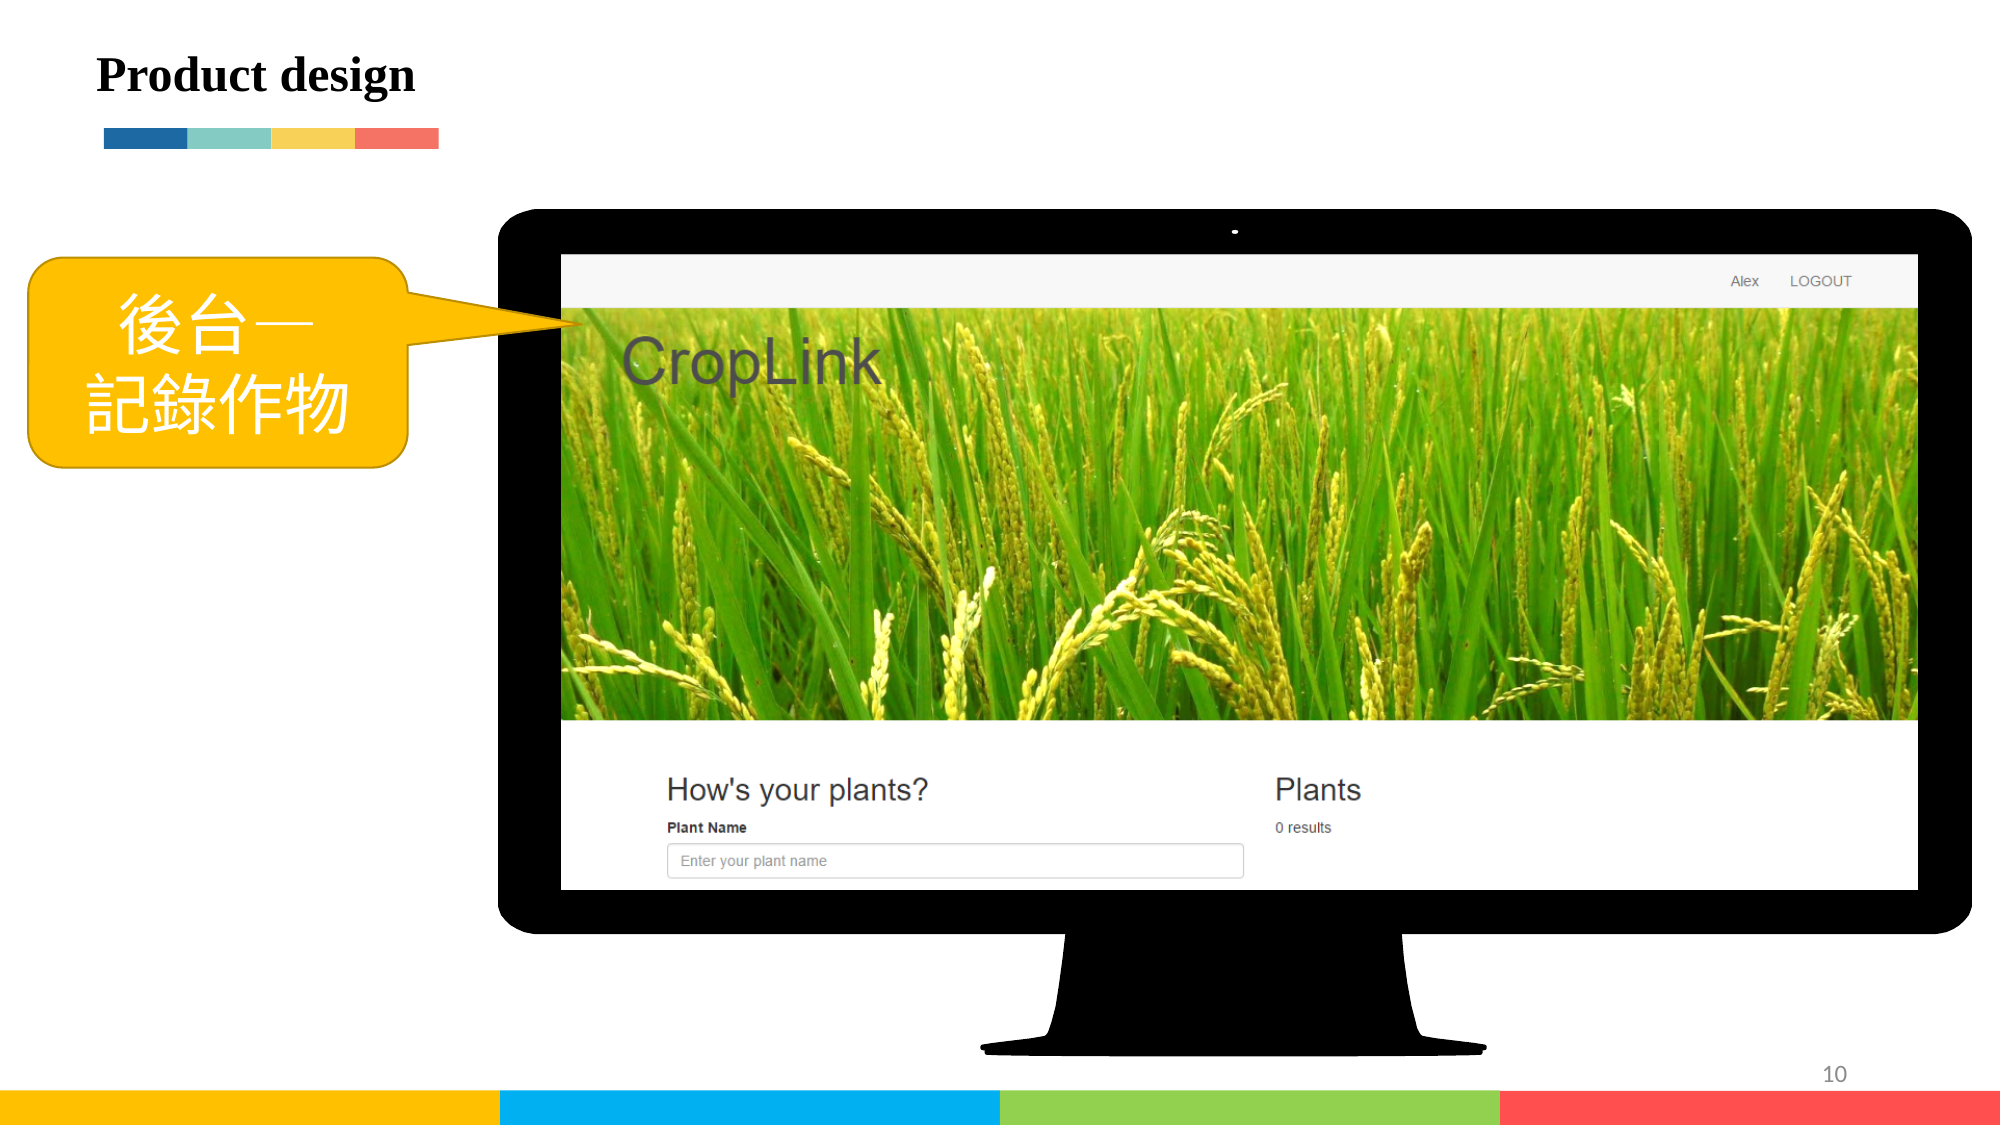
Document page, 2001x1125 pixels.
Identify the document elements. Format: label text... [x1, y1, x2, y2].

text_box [499, 210, 1971, 1055]
text_box 後台— 記錄作物 [27, 256, 499, 469]
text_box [0, 1090, 2000, 1125]
slide_number 10 [1412, 1055, 1863, 1090]
text_box Product design [81, 33, 523, 109]
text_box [103, 128, 439, 149]
